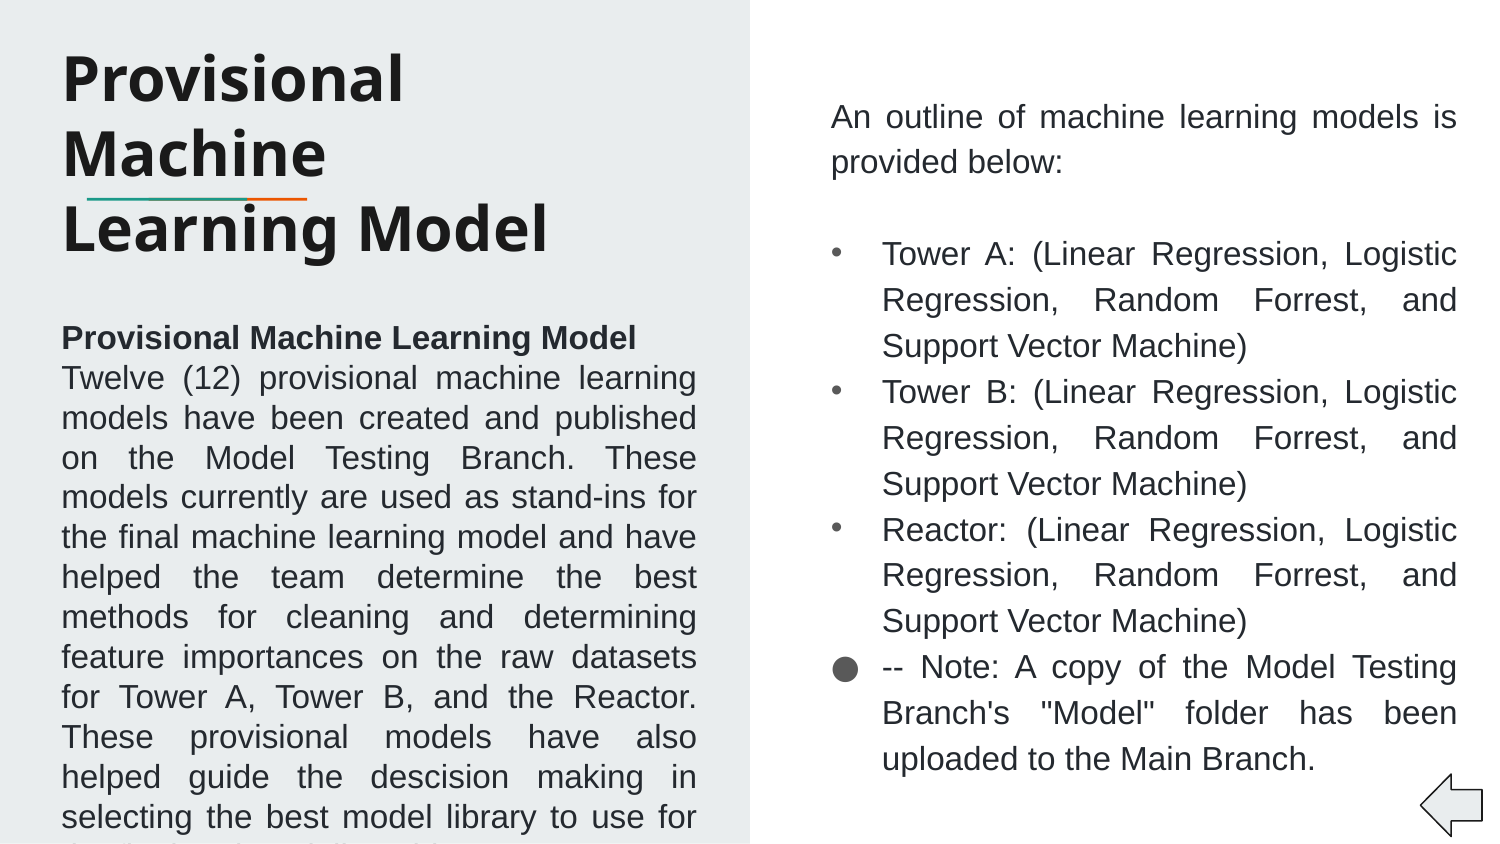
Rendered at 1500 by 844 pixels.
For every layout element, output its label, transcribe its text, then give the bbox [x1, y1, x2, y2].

title Provisional Machine Learning Model [46, 24, 588, 301]
list An outline of machine learning models is provided below: Tower A: (Linear Regression, Logistic Regression, Random Forrest, and Support Vector Machine) Tower B: (Linear Regression, Logistic Regression, Random Forrest, and Support Vector Machine) Reactor: (Linear Regression, Logistic Regression, Random Forrest, and Support Vector Machine) -- Note: A copy of the Model Testing Branch's "Model" folder has been uploaded to the Main Branch. [791, 73, 1474, 571]
text_box [1420, 774, 1482, 837]
subtitle Provisional Machine Learning Model Twelve (12) provisional machine learning models have been created and published on the Model Testing Branch. These models currently are used as stand-ins for the final machine learning model and have helped the team determine the best methods for cleaning and determining feature importances on the raw datasets for Tower A, Tower B, and the Reactor. These provisional models have also helped guide the descision making in selecting the best model library to use for the final project deliverable. [0, 301, 714, 426]
